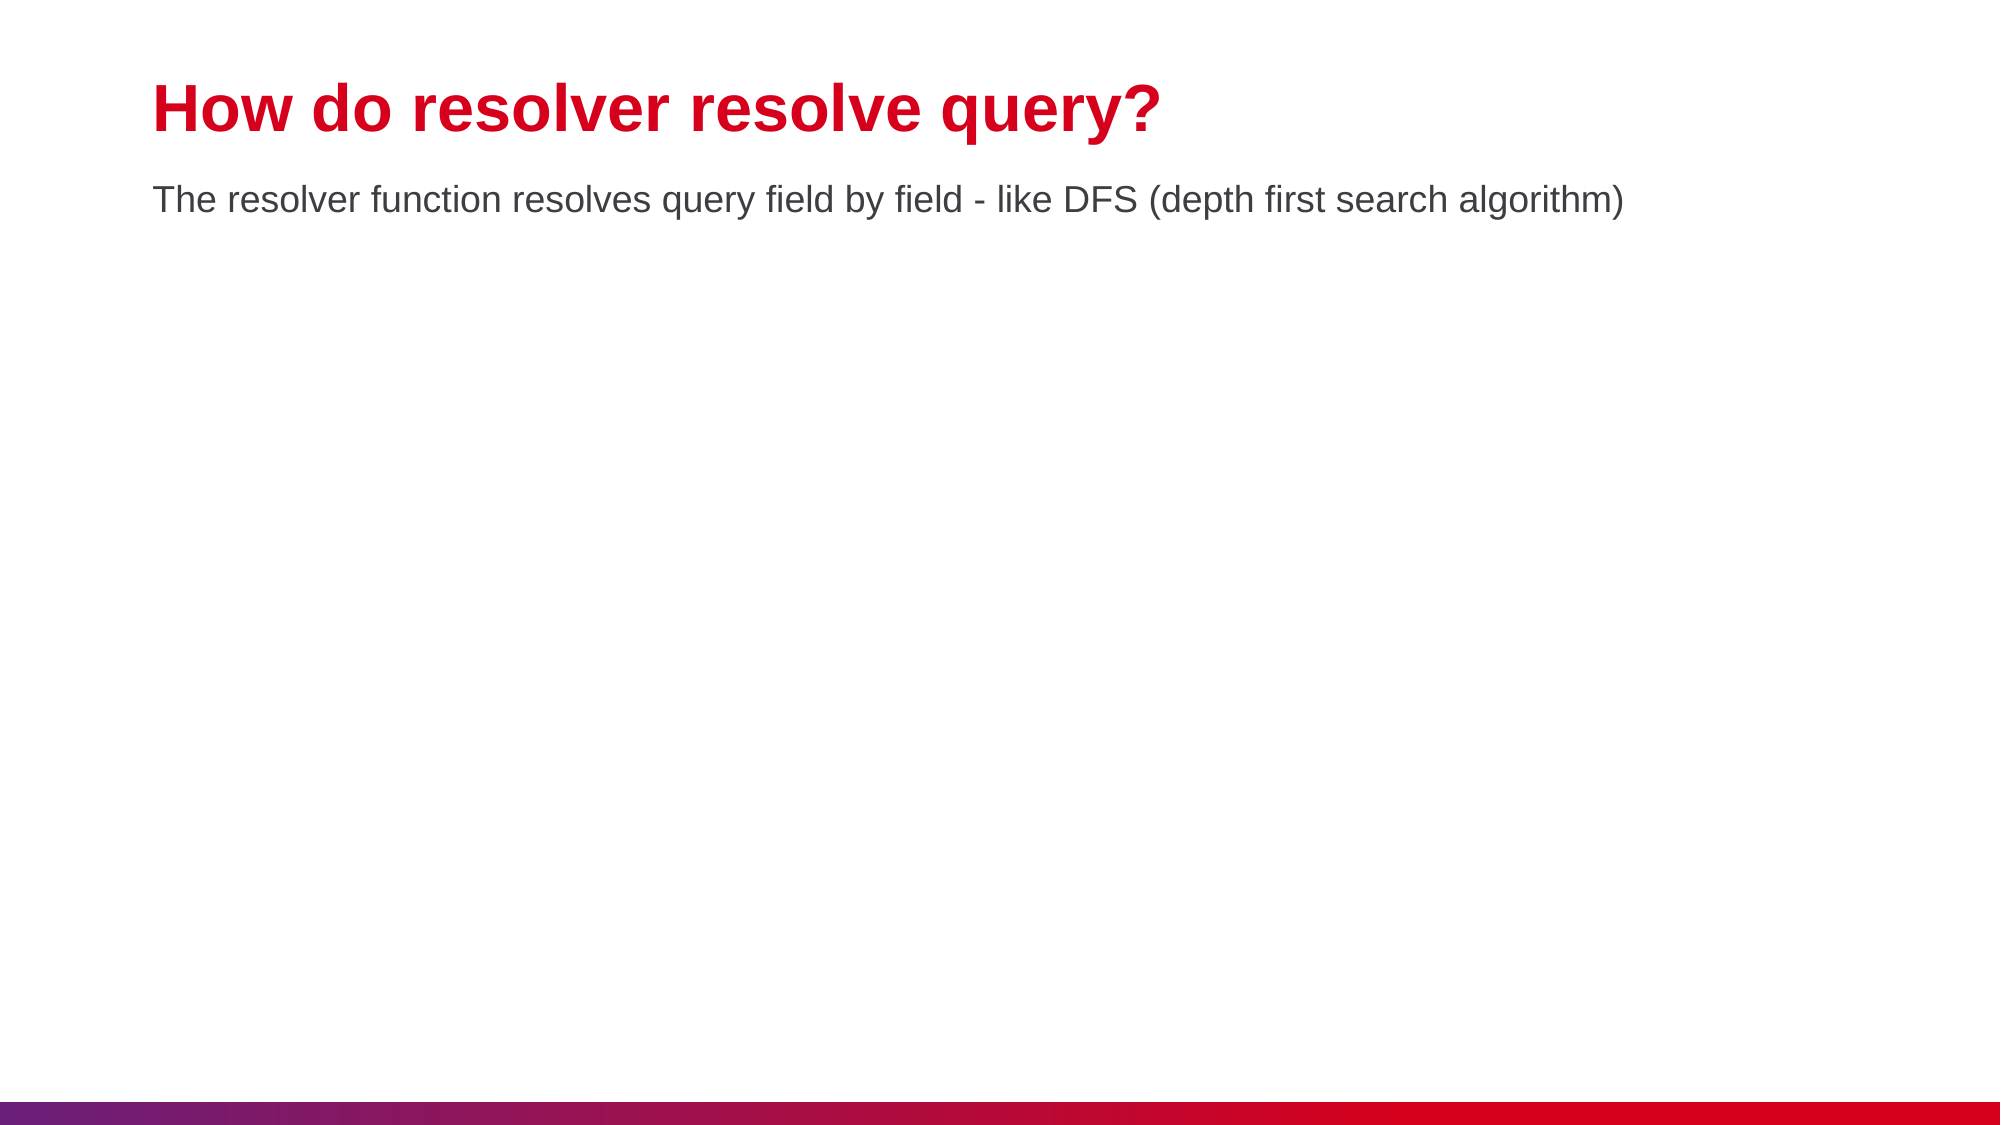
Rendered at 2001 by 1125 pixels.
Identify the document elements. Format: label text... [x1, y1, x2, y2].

list The resolver function resolves query field by field - like DFS (depth first search algorithm) [137, 172, 1826, 242]
title How do resolver resolve query? [137, 66, 1826, 155]
